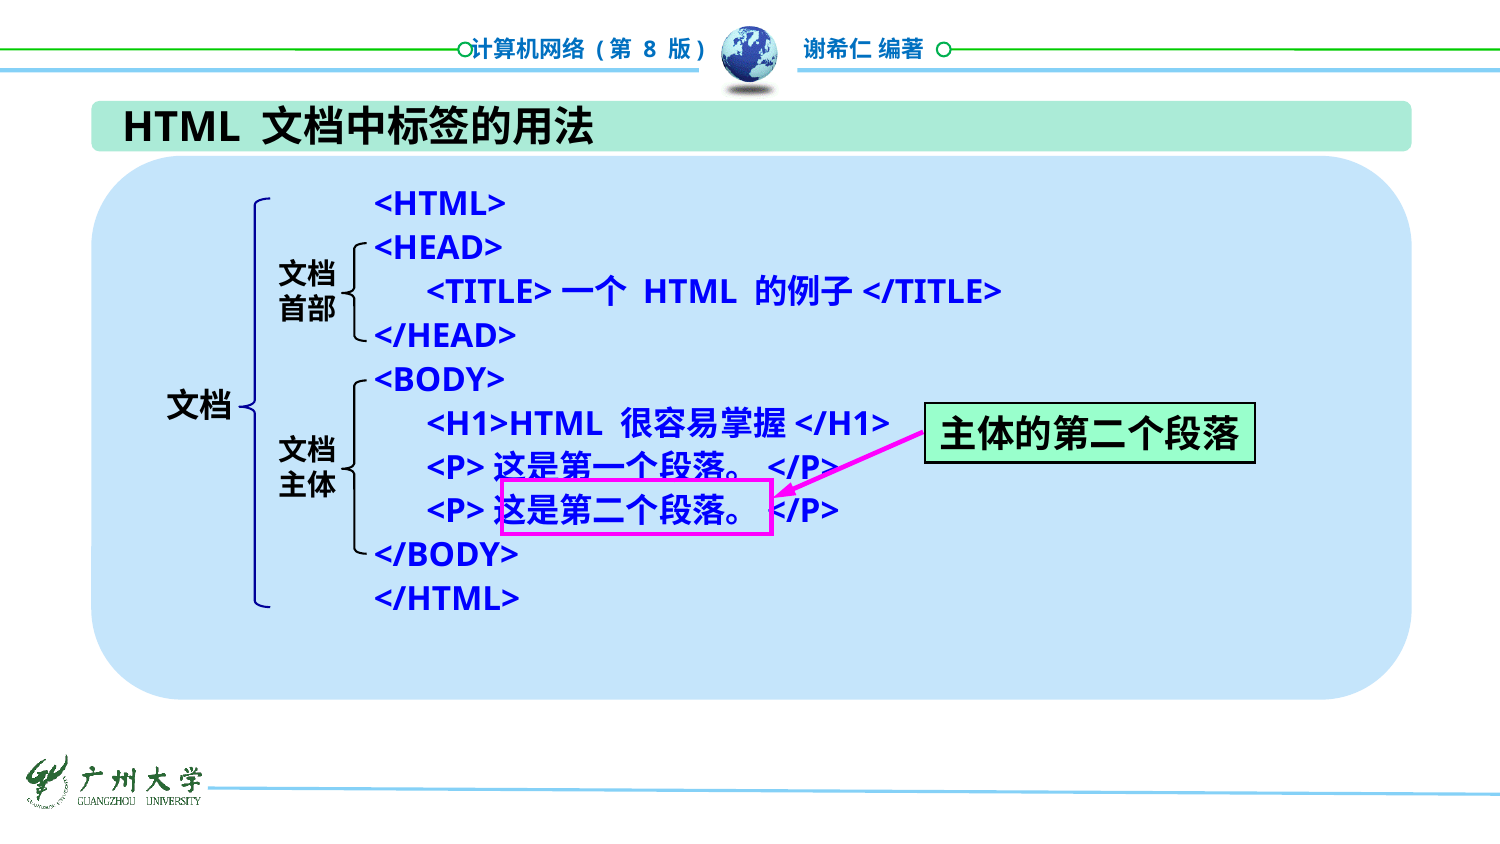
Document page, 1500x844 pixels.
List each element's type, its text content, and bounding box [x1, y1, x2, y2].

text_box [611, 100, 1412, 152]
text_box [241, 242, 367, 342]
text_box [241, 380, 367, 554]
text_box HTML 文档中标签的用法 [107, 92, 611, 158]
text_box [501, 402, 1257, 535]
text_box <HTML> <HEAD> <TITLE>一个 HTML 的例子</TITLE> </HEAD> <BODY> <H1>HTML 很容易掌握</H1> <P>这是第一个段落。</P> <P>这是第二个段落。</P> </BODY> </HTML> [358, 171, 1137, 625]
text_box [89, 153, 1414, 702]
picture [719, 24, 779, 100]
picture [26, 754, 202, 809]
text_box [91, 100, 107, 152]
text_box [137, 198, 271, 608]
